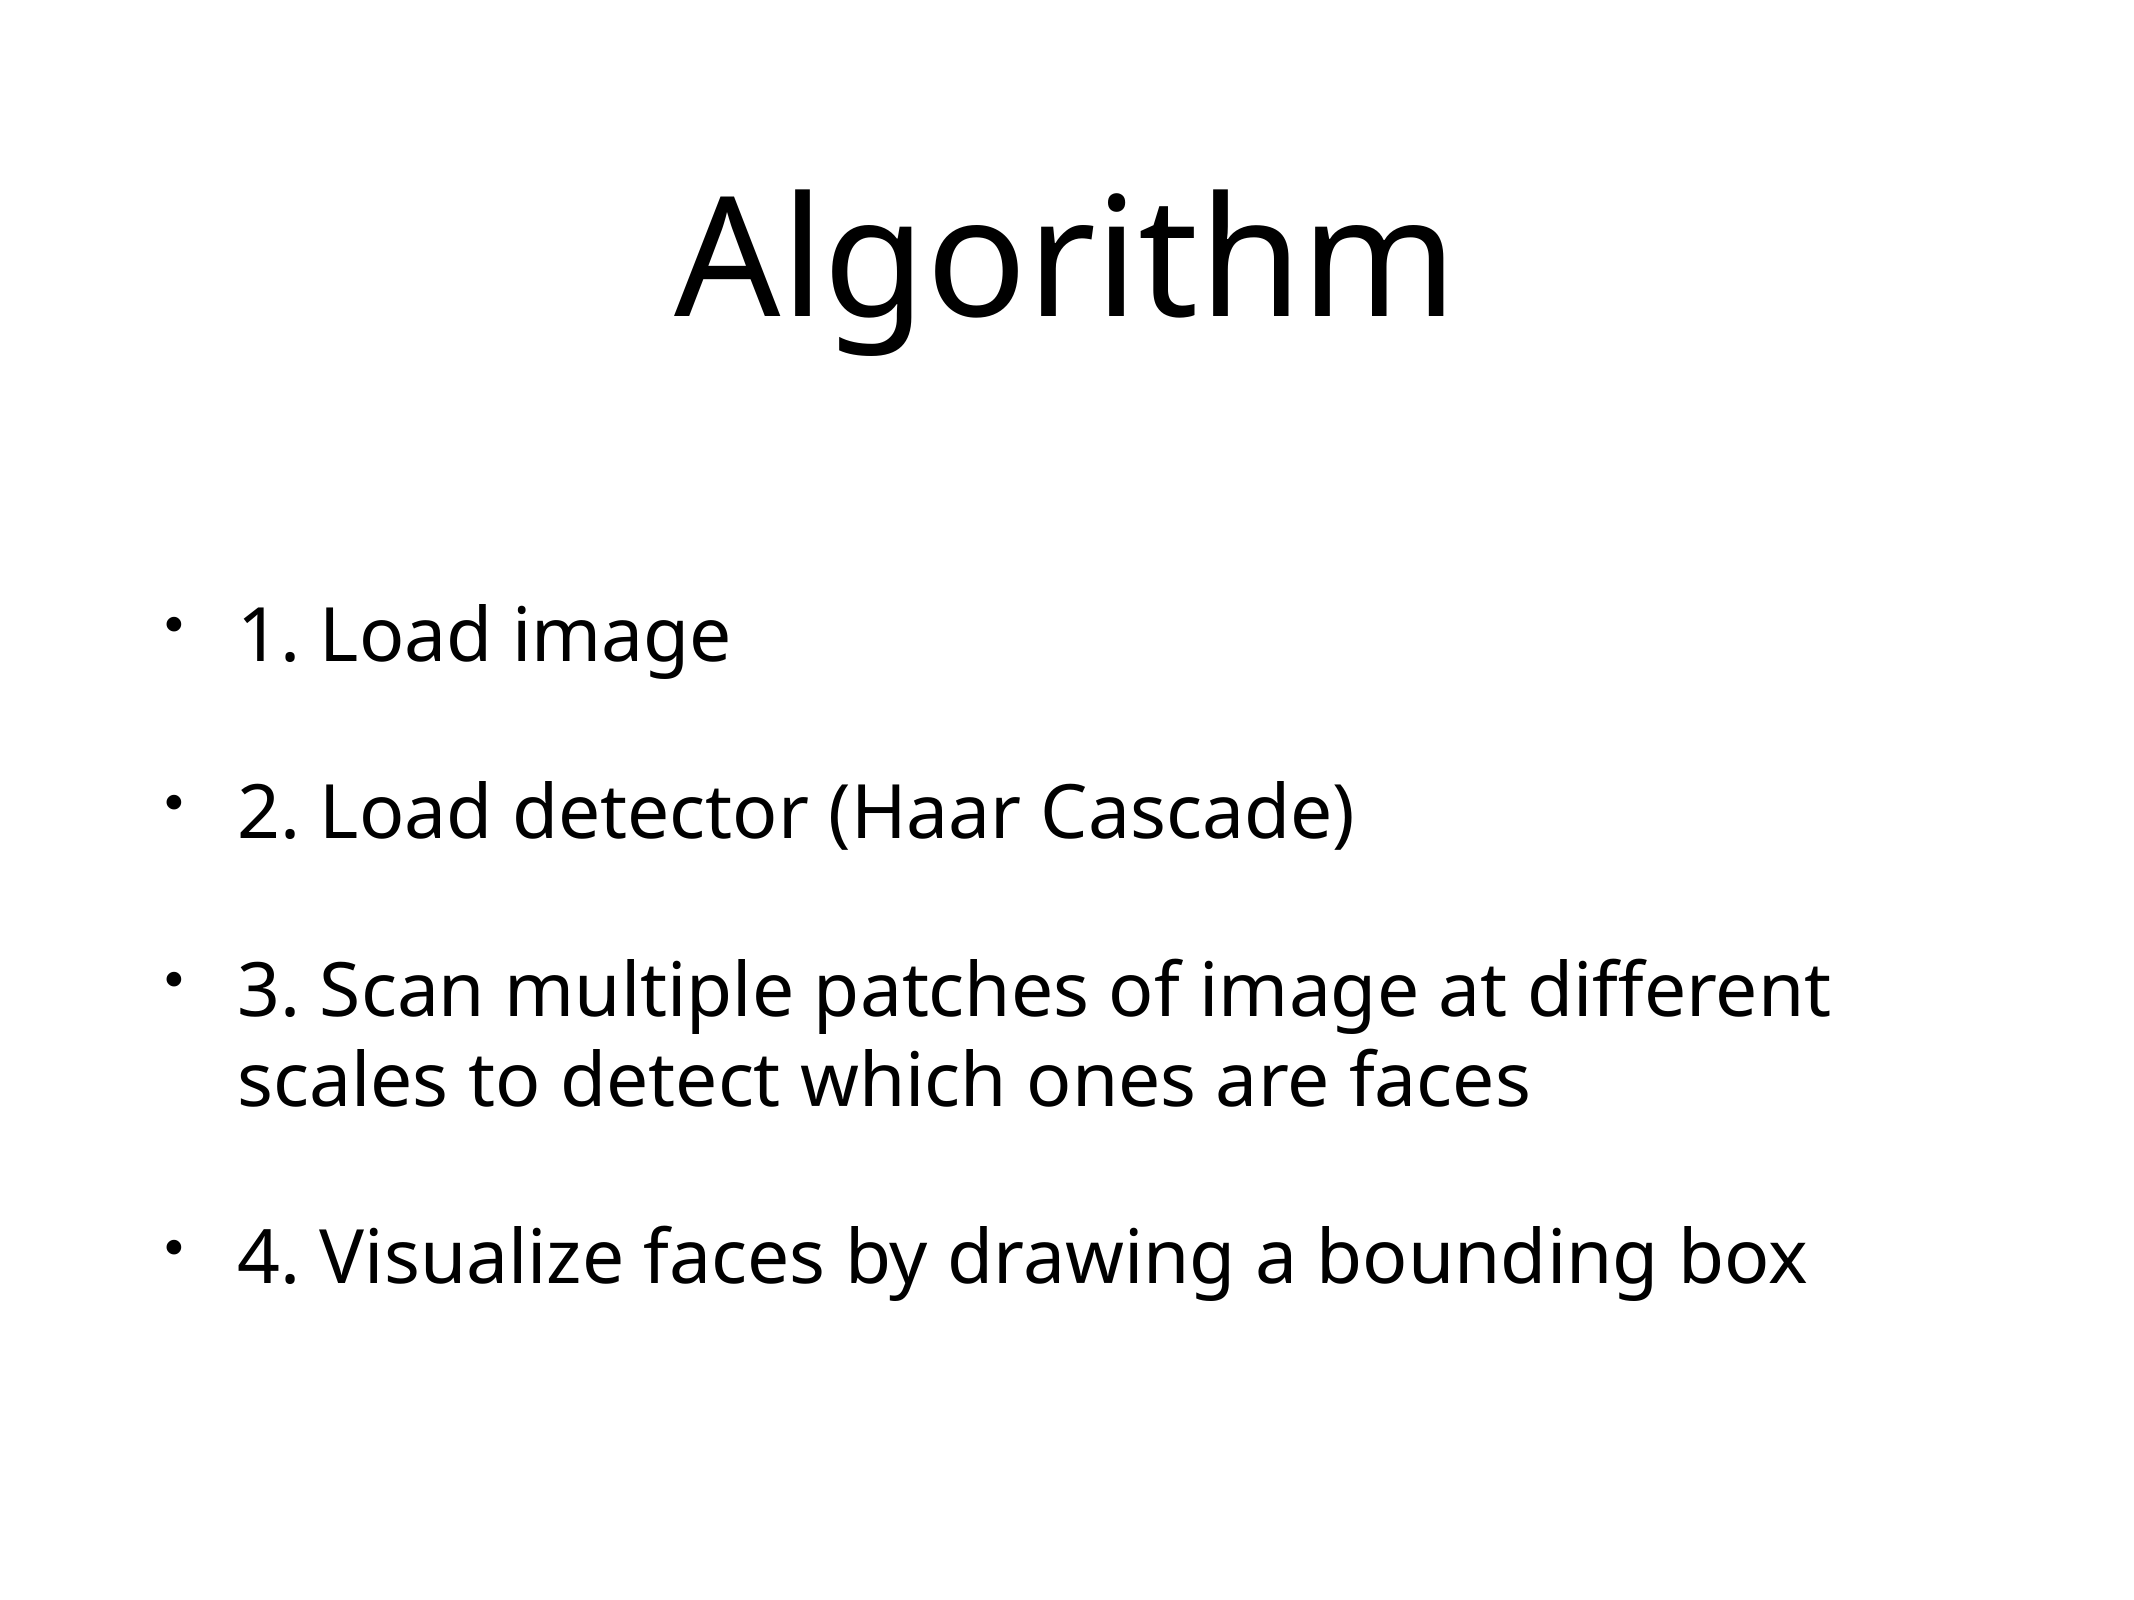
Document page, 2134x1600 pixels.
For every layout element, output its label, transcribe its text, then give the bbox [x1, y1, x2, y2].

list 1. Load image 2. Load detector (Haar Cascade) 3. Scan multiple patches of image at different scales to detect which ones are faces 4. Visualize faces by drawing a bounding box [155, 426, 1978, 1459]
title Algorithm [155, 72, 1978, 426]
